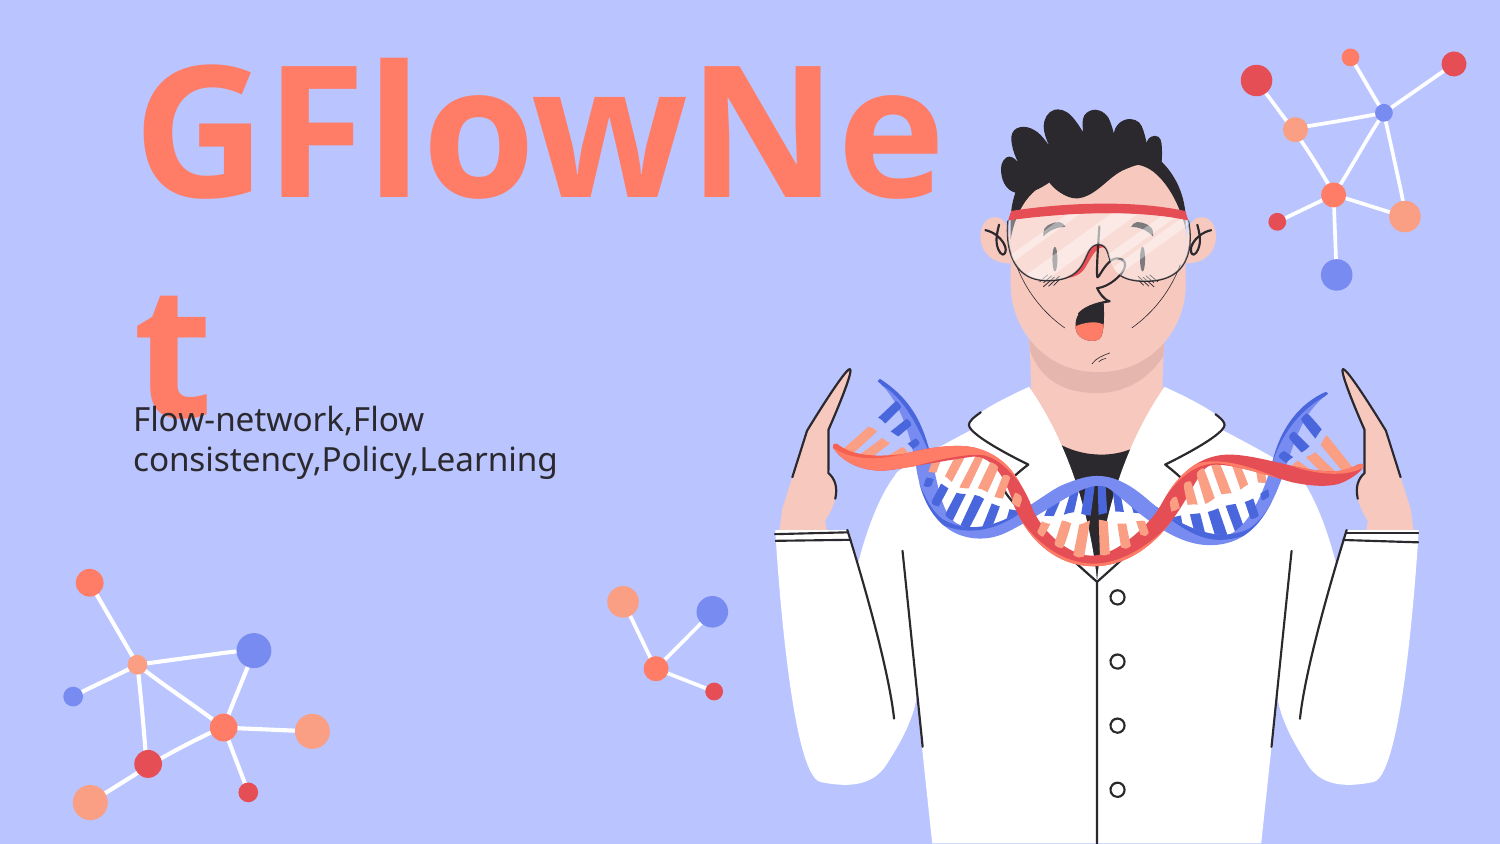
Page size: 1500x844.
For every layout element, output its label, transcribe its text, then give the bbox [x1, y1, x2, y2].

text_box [622, 555, 732, 709]
subtitle Flow-network,Flow consistency,Policy,Learning [118, 392, 750, 524]
title GFlowNet [118, 126, 769, 343]
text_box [774, 109, 1420, 844]
